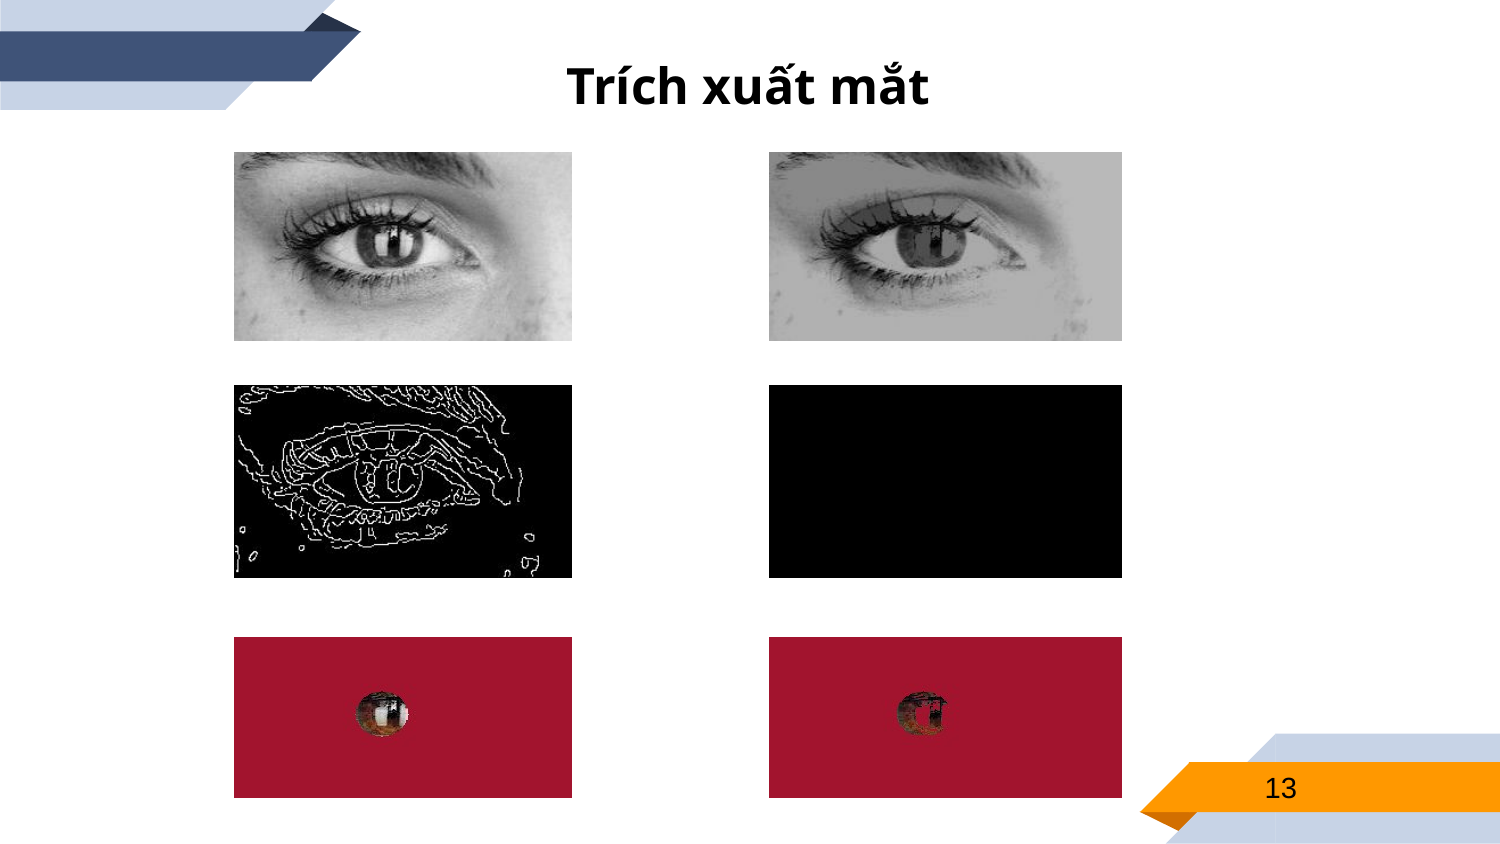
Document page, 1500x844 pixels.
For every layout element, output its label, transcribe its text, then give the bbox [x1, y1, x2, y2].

slide_number 13 [1249, 760, 1494, 813]
picture [234, 385, 573, 578]
picture [234, 637, 573, 799]
picture [769, 152, 1123, 341]
text_box Trích xuất mắt [551, 46, 946, 122]
picture [769, 637, 1123, 799]
picture [234, 152, 573, 341]
picture [769, 385, 1123, 578]
